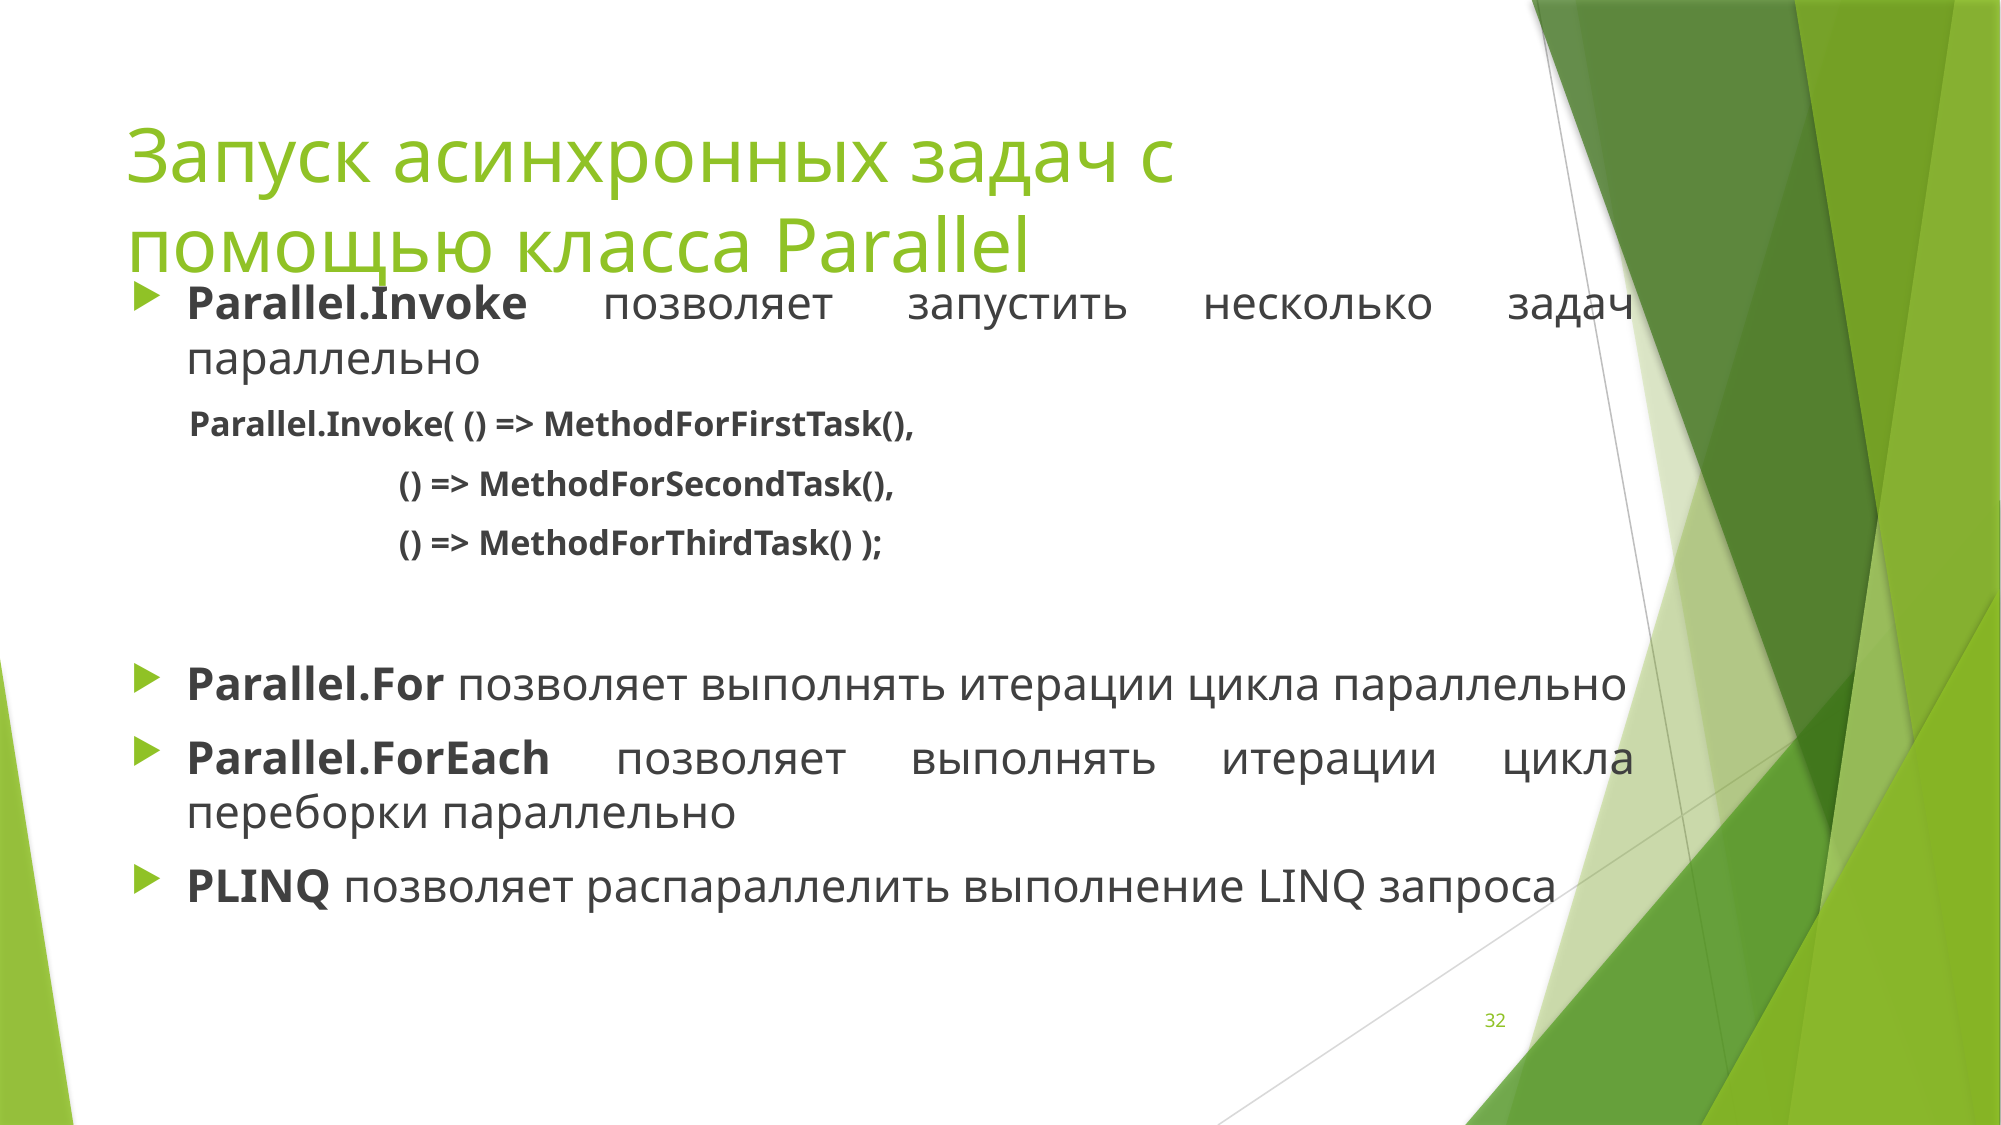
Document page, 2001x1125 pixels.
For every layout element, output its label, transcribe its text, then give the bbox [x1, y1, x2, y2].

title Запуск асинхронных задач с помощью класса Parallel [111, 99, 1522, 317]
list Parallel.Invoke позволяет запустить несколько задач параллельно Parallel.Invoke( () => MethodForFirstTask(), () => MethodForSecondTask(), () => MethodForThirdTask() ); Parallel.For позволяет выполнять итерации цикла параллельно Parallel.ForEach позволяет выполнять итерации цикла переборки параллельно PLINQ позволяет распараллелить выполнение LINQ запроса [115, 266, 1652, 978]
slide_number 32 [1409, 991, 1522, 1051]
